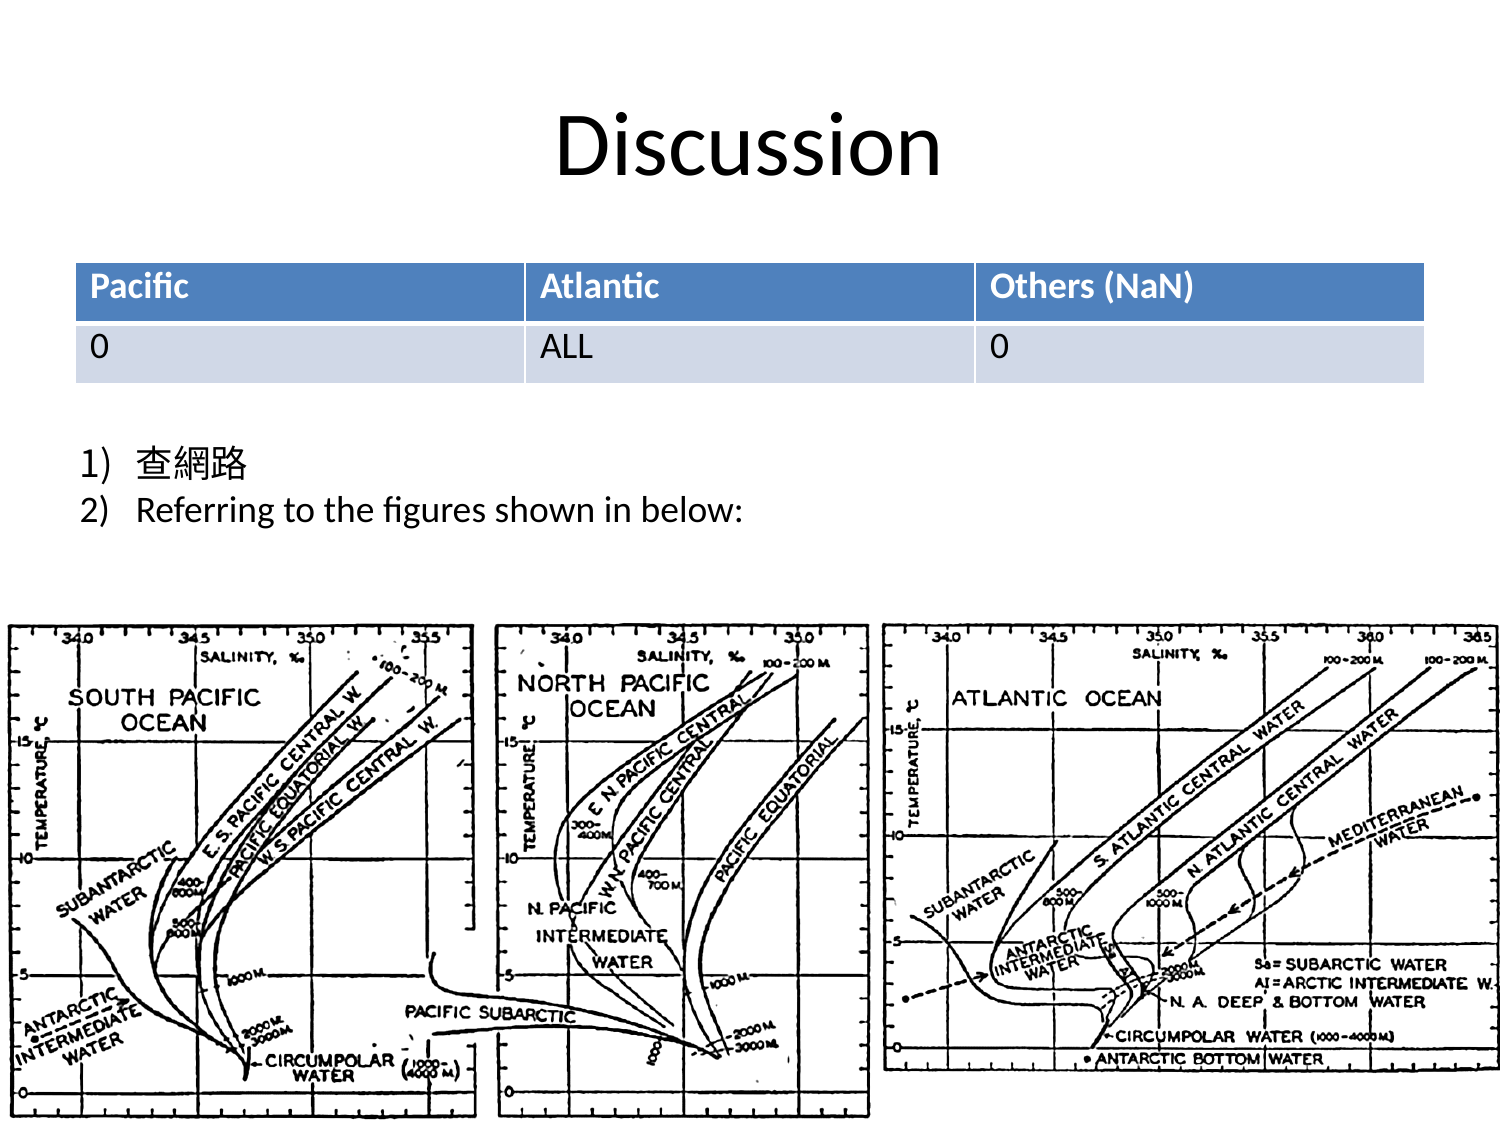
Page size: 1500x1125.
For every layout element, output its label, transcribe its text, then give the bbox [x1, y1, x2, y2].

table_cell 0 [76, 326, 524, 383]
picture [0, 618, 1500, 1121]
table_cell 0 [976, 326, 1424, 383]
table_cell ALL [526, 326, 974, 383]
title Discussion [75, 45, 1425, 233]
table_header Pacific [76, 263, 524, 321]
text_box 查網路 Referring to the figures shown in below: [64, 432, 1152, 538]
table_header Others (NaN) [976, 263, 1424, 321]
table_header Atlantic [526, 263, 974, 321]
